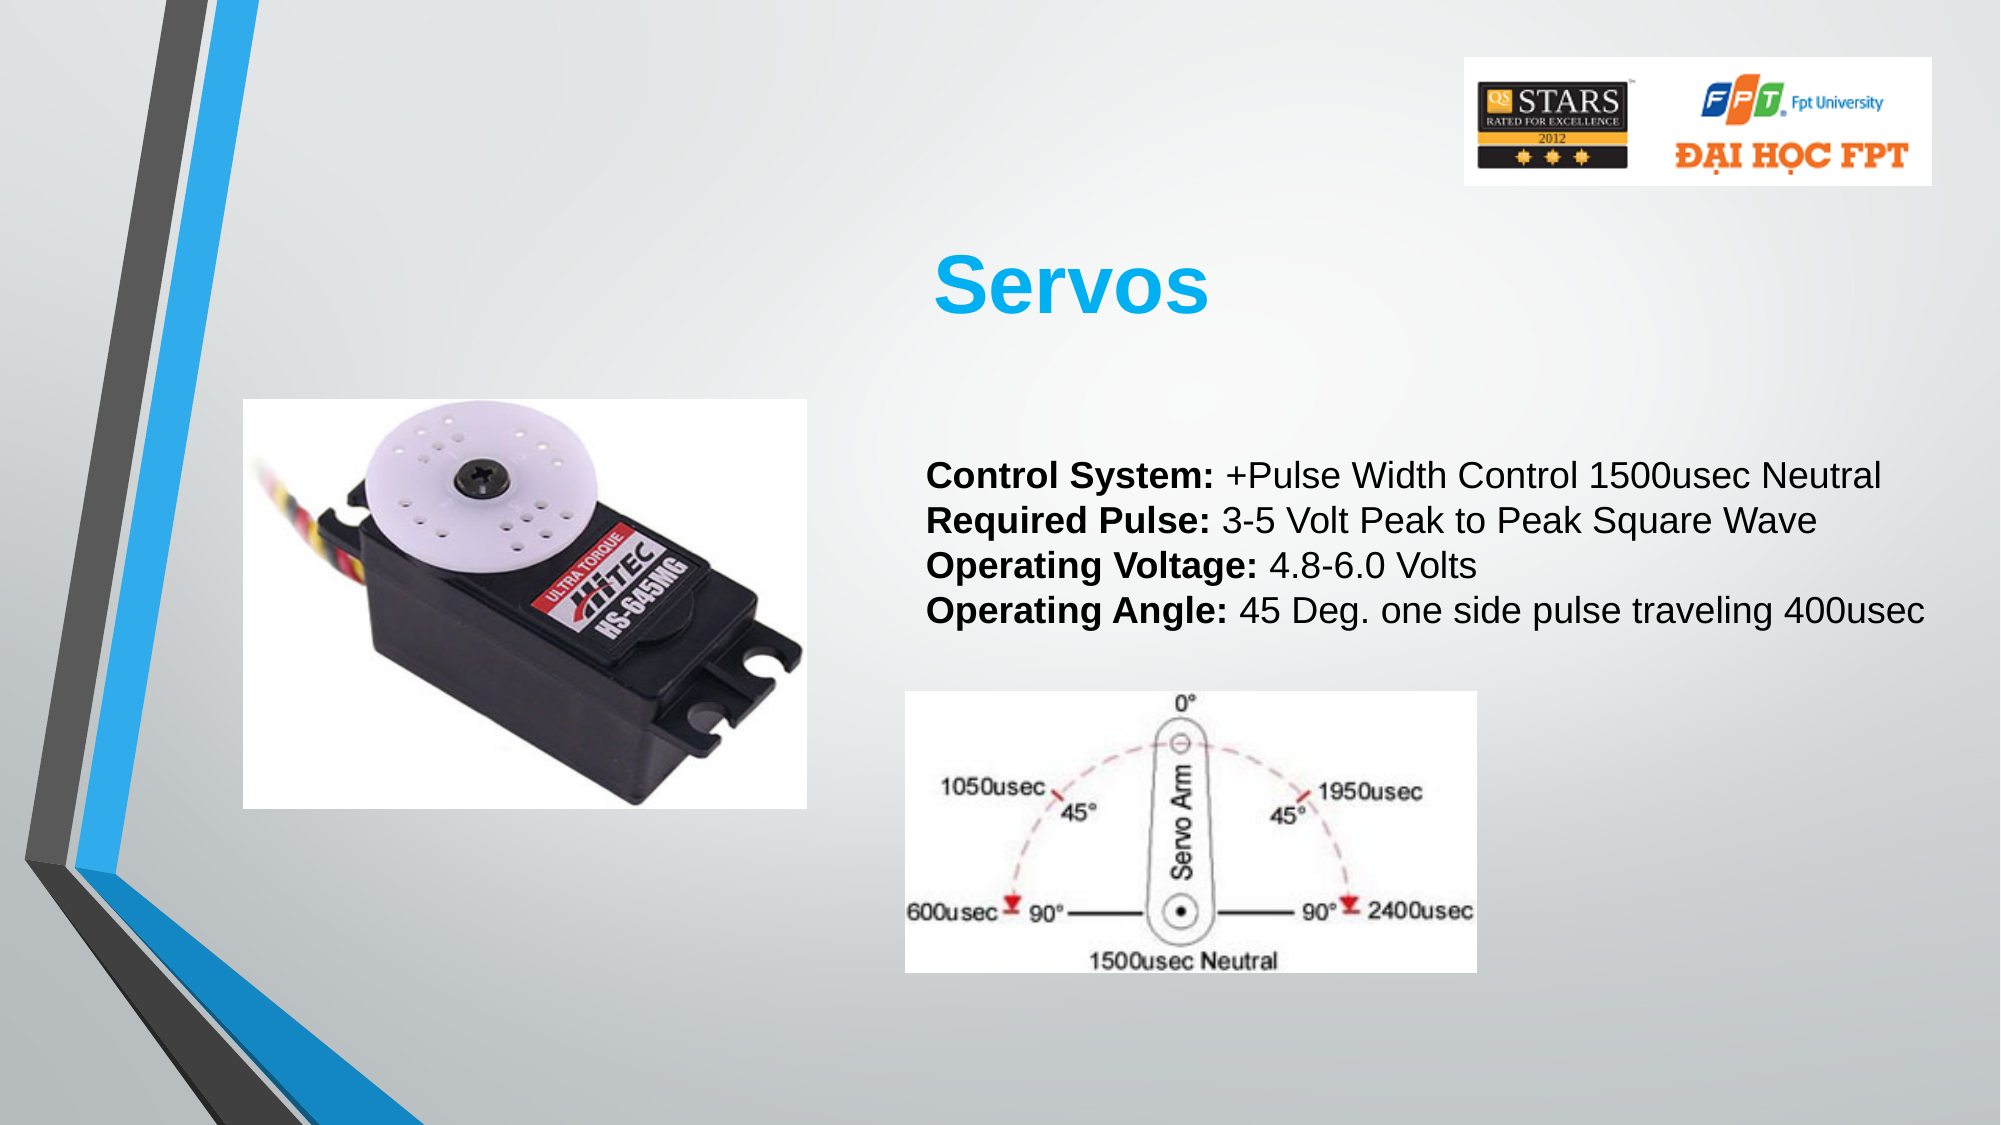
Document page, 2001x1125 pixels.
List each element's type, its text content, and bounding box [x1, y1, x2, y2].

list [243, 399, 807, 809]
text_box Control System: +Pulse Width Control 1500usec Neutral Required Pulse: 3-5 Volt Peak to Peak Square Wave Operating Voltage: 4.8-6.0 Volts Operating Angle: 45 Deg. one side pulse traveling 400usec [911, 443, 1941, 638]
picture [1463, 57, 1932, 187]
title Servos [905, 211, 1240, 349]
picture [904, 691, 1477, 974]
